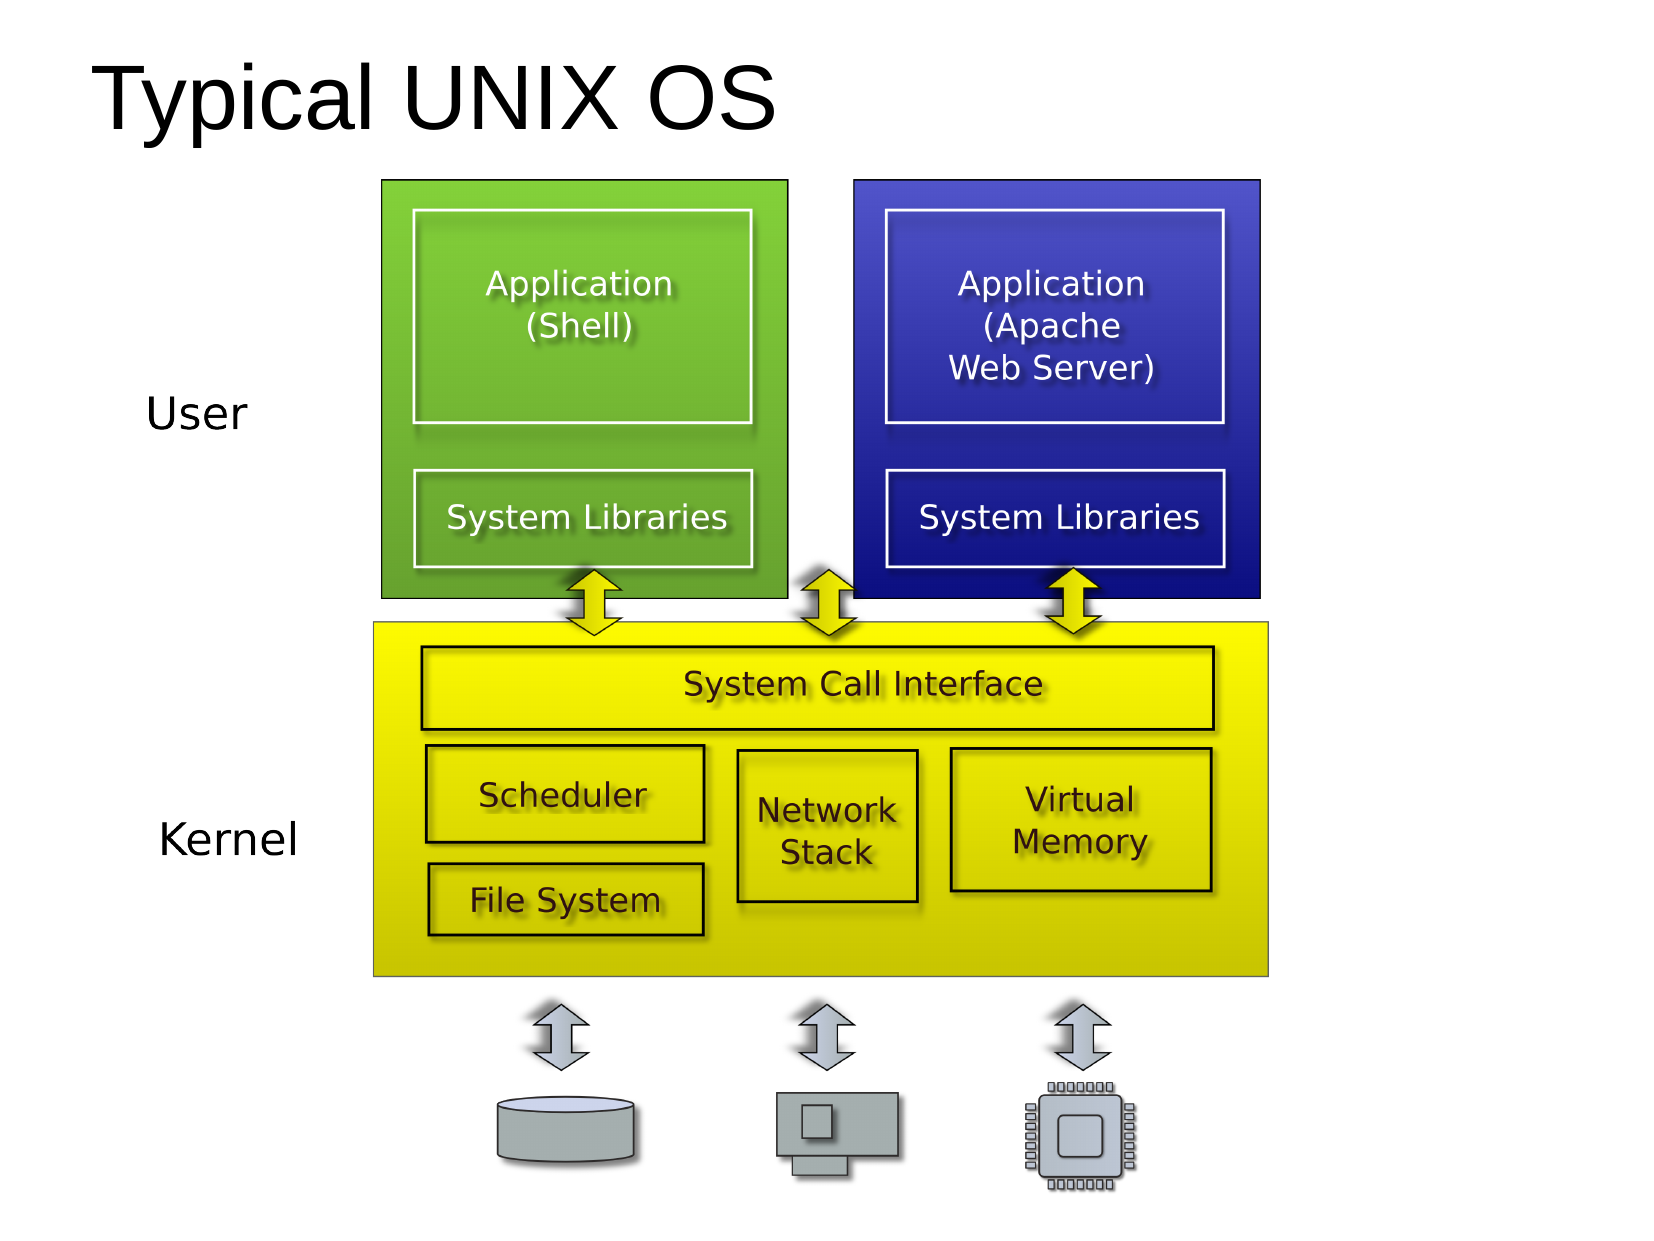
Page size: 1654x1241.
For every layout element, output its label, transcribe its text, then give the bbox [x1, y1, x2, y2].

title Typical UNIX OS [82, 48, 788, 152]
picture [149, 149, 1350, 1200]
